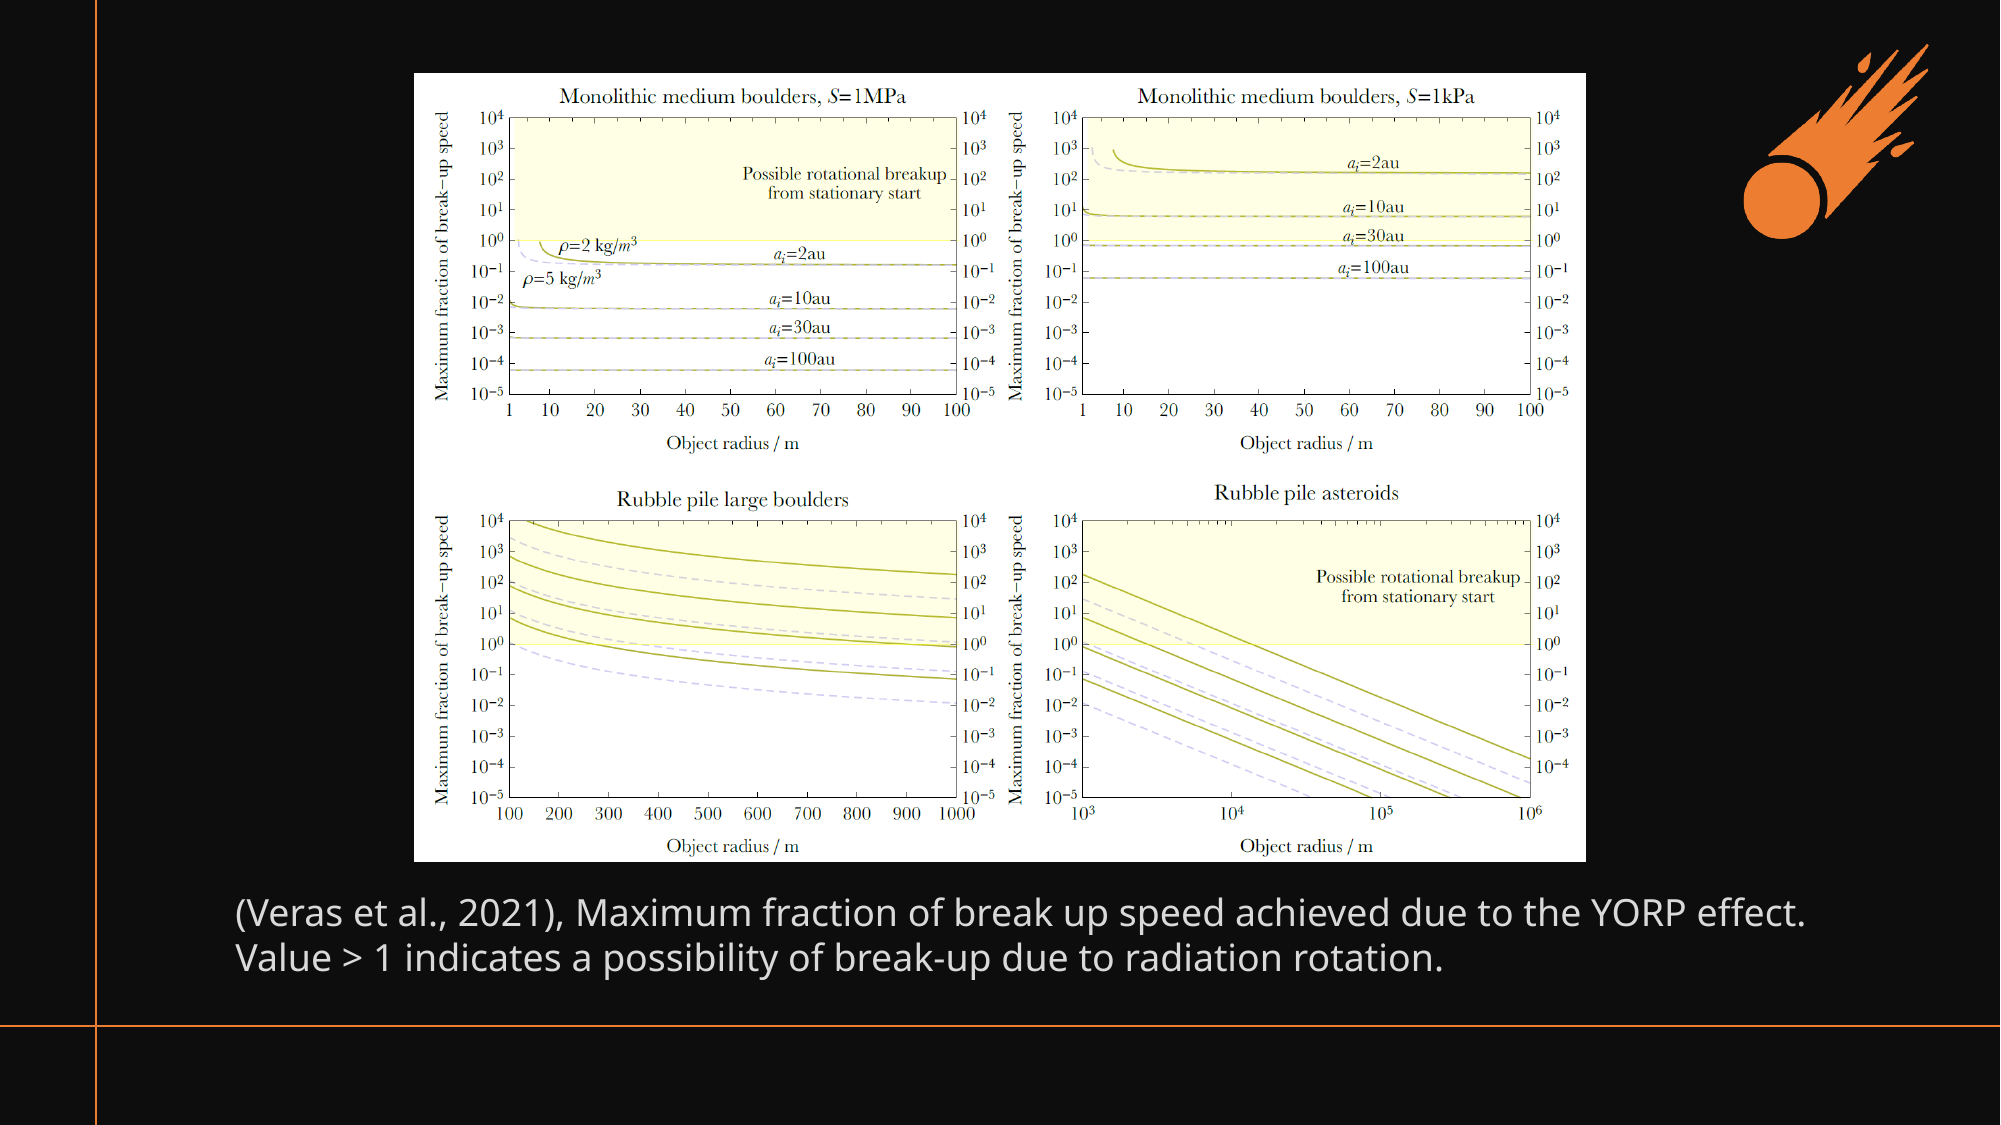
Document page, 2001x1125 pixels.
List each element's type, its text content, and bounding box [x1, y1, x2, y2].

text_box [97, 0, 2000, 1025]
picture [414, 73, 1586, 863]
text_box [0, 0, 95, 1025]
text_box (Veras et al., 2021), Maximum fraction of break up speed achieved due to the YORP effect. Value > 1 indicates a possibility of break-up due to radiation rotation. [145, 881, 1858, 986]
text_box [0, 1027, 95, 1125]
text_box [97, 1027, 2000, 1125]
picture [1716, 21, 1955, 260]
